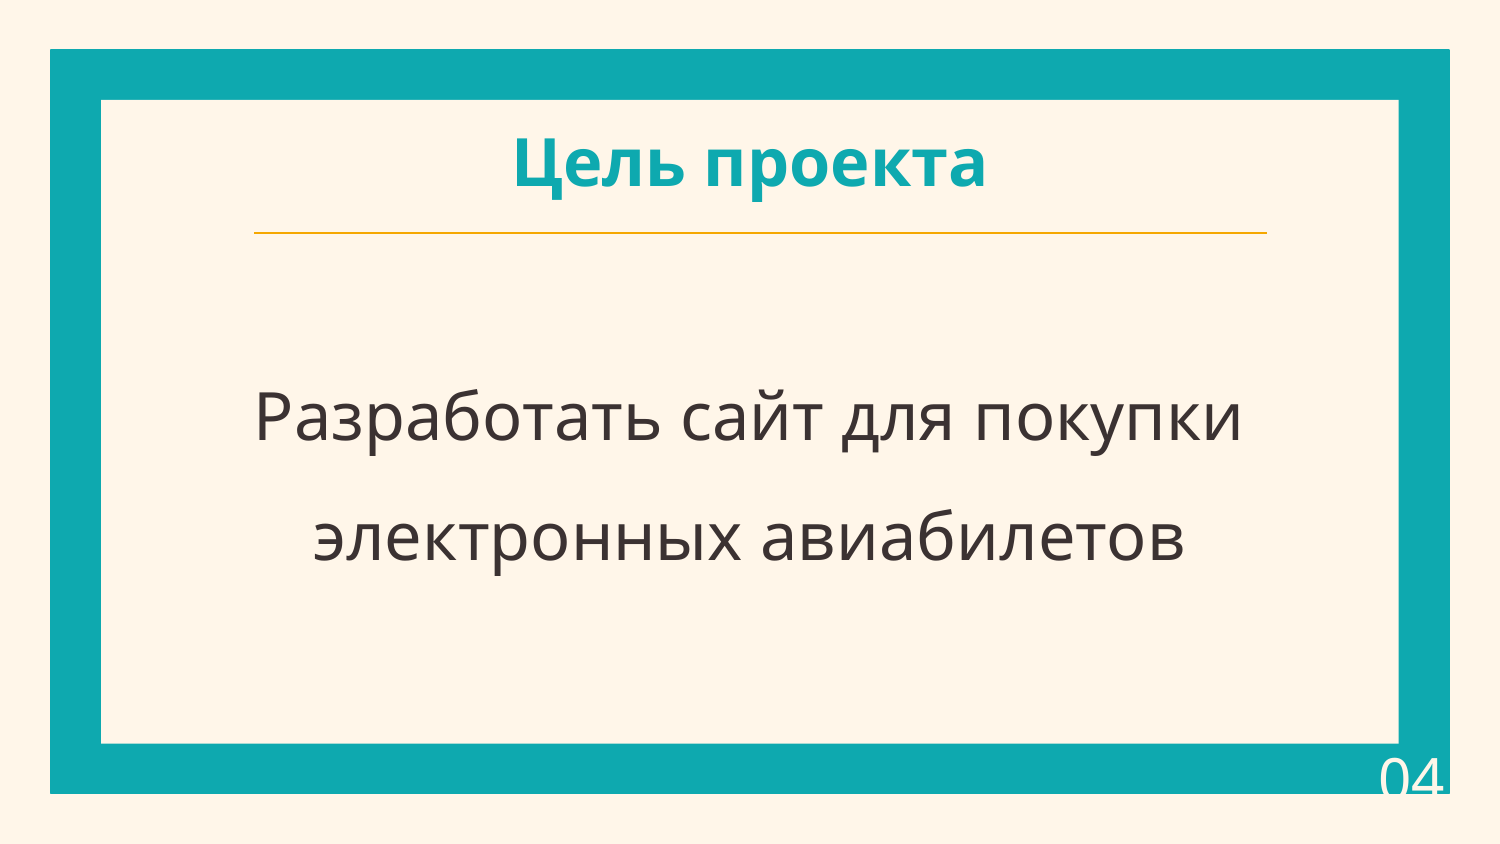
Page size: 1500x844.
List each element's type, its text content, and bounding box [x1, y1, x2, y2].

title Цель проекта [180, 105, 1320, 190]
text_box Разработать сайт для покупки электронных авиабилетов [194, 318, 1306, 526]
text_box 04 [1340, 717, 1483, 789]
